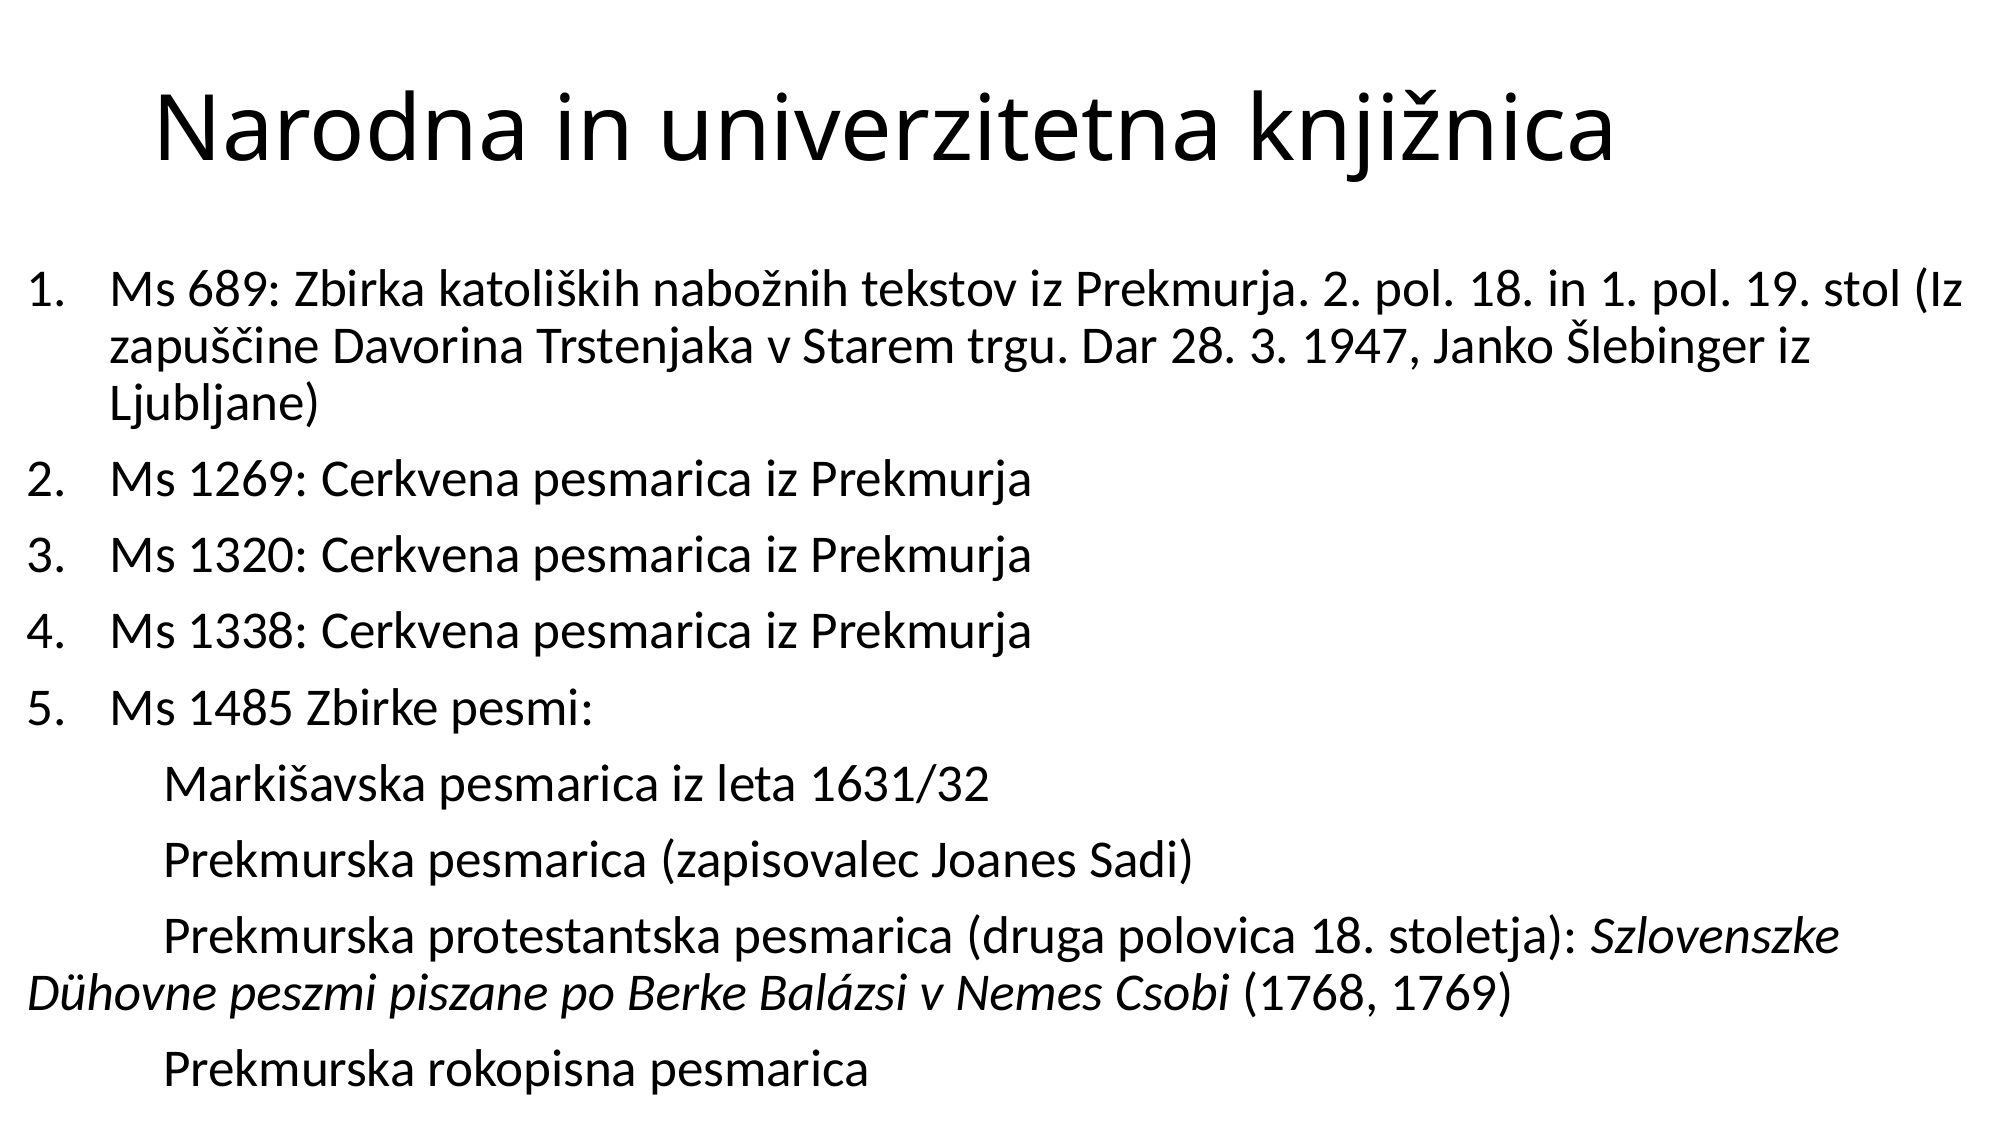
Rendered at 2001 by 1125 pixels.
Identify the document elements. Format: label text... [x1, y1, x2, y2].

title Narodna in univerzitetna knjižnica [137, 59, 1863, 203]
list Ms 689: Zbirka katoliških nabožnih tekstov iz Prekmurja. 2. pol. 18. in 1. pol. 19. stol (Iz zapuščine Davorina Trstenjaka v Starem trgu. Dar 28. 3. 1947, Janko Šlebinger iz Ljubljane) Ms 1269: Cerkvena pesmarica iz Prekmurja Ms 1320: Cerkvena pesmarica iz Prekmurja Ms 1338: Cerkvena pesmarica iz Prekmurja Ms 1485 Zbirke pesmi: Markišavska pesmarica iz leta 1631/32 Prekmurska pesmarica (zapisovalec Joanes Sadi) Prekmurska protestantska pesmarica (druga polovica 18. stoletja): Szlovenszke Dühovne peszmi piszane po Berke Balázsi v Nemes Csobi (1768, 1769) Prekmurska rokopisna pesmarica [11, 252, 2000, 1106]
